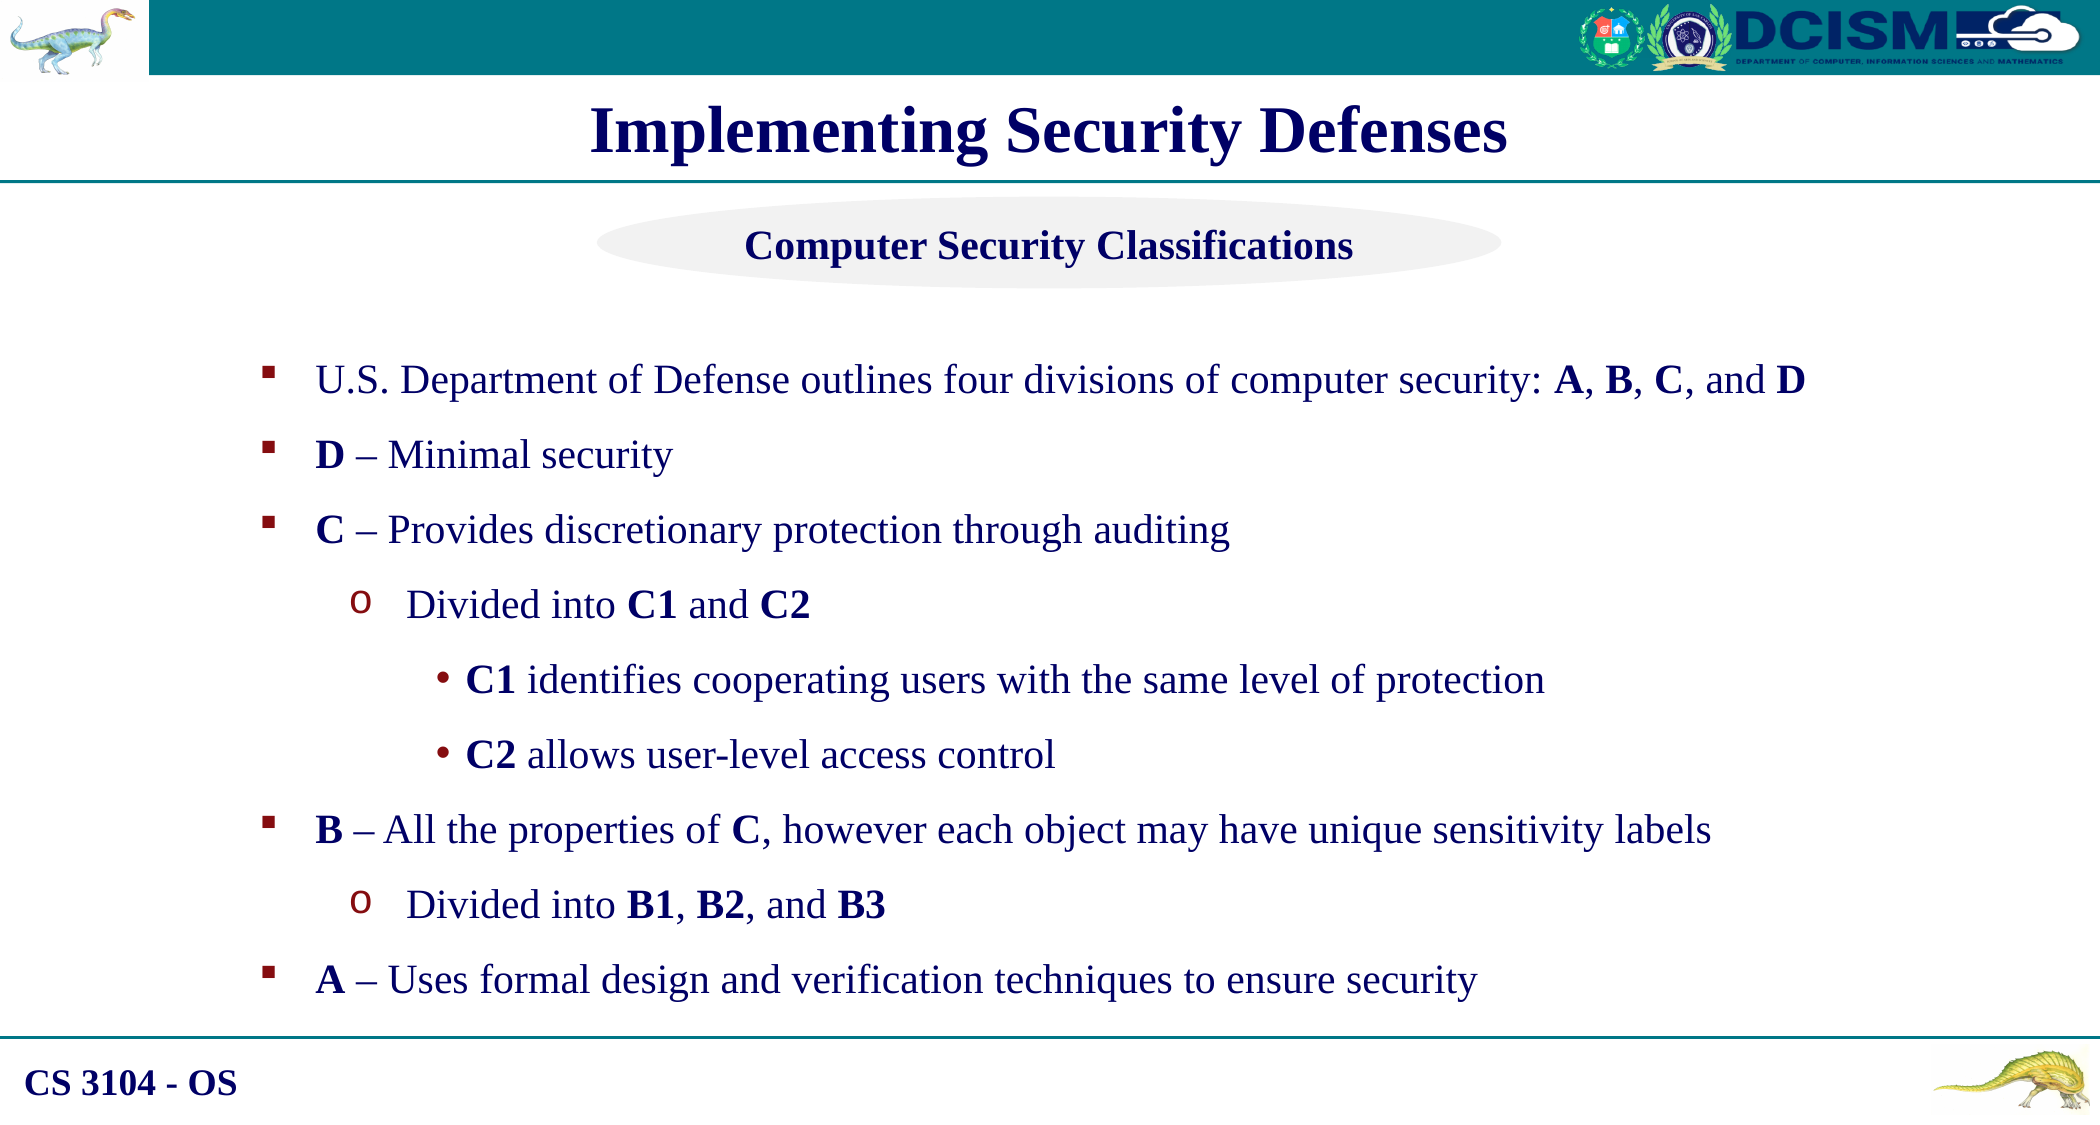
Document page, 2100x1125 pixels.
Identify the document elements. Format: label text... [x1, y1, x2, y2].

picture [1572, 0, 2094, 76]
text_box Computer Security Classifications [596, 196, 1502, 289]
text_box Implementing Security Defenses [15, 78, 2083, 174]
picture [0, 0, 149, 82]
picture [1931, 1044, 2090, 1115]
text_box U.S. Department of Defense outlines four divisions of computer security: A, B, C, and D D – Minimal security C – Provides discretionary protection through auditing Divided into C1 and C2 C1 identifies cooperating users with the same level of protection C2 allows user-level access control B – All the properties of C, however each object may have unique sensitivity labels Divided into B1, B2, and B3 A – Uses formal design and verification techniques to ensure security [244, 319, 1854, 1010]
